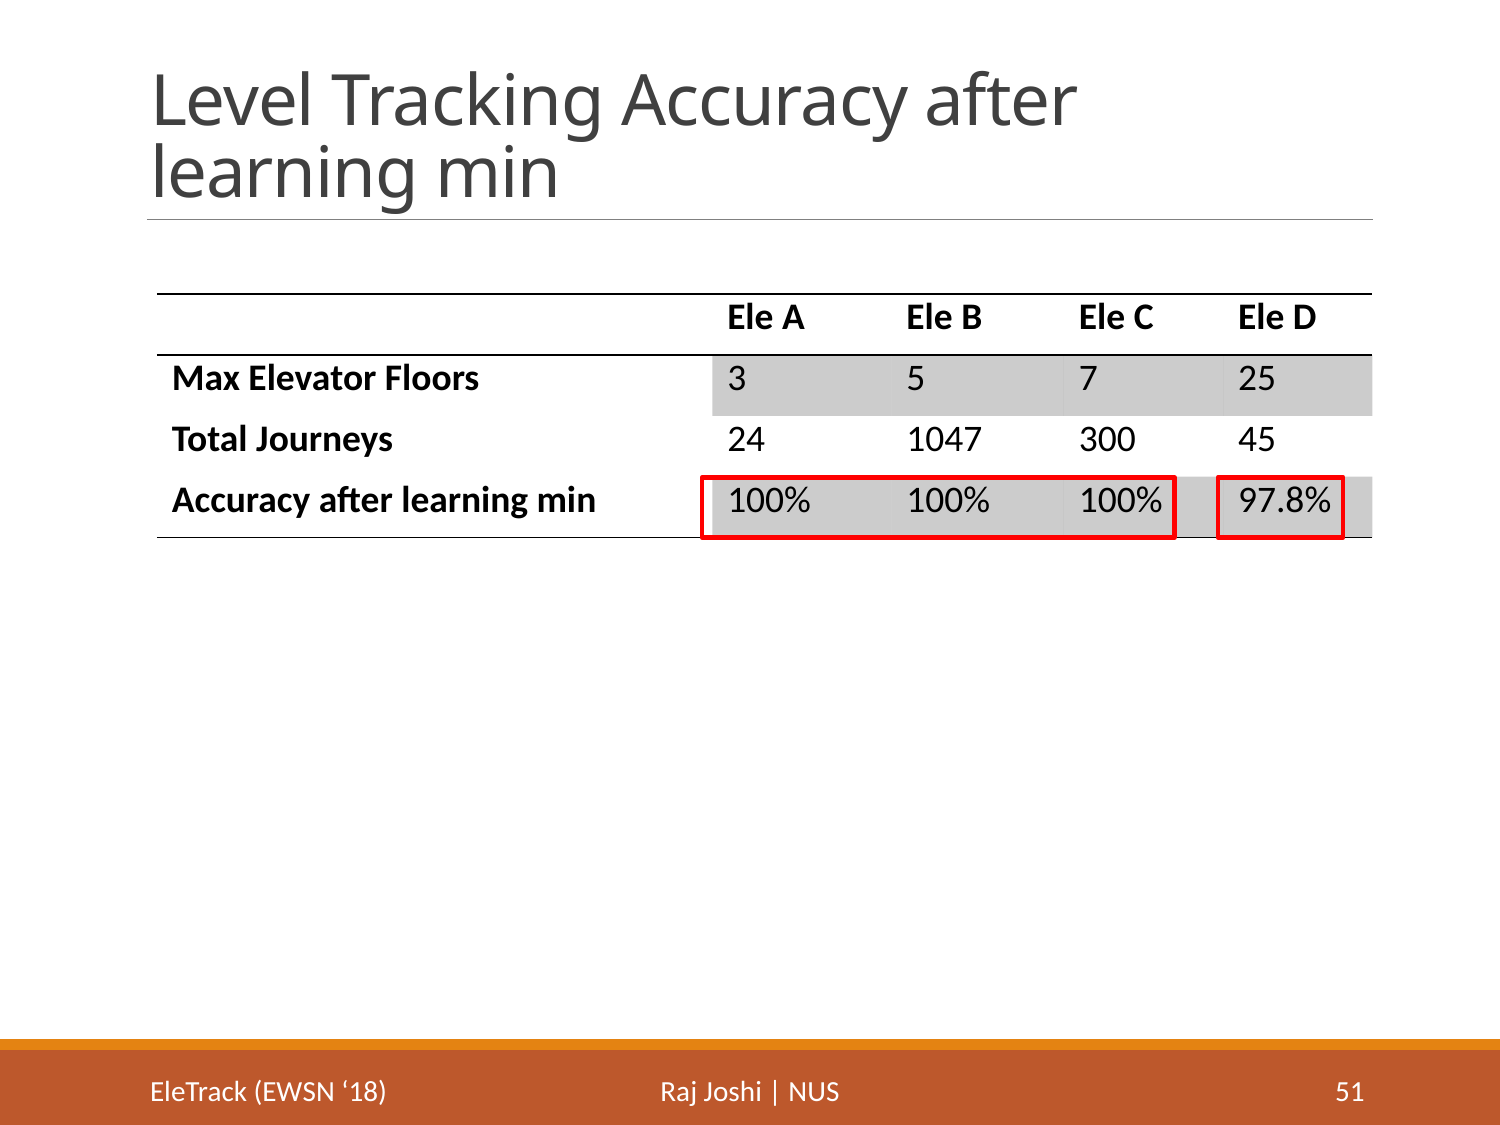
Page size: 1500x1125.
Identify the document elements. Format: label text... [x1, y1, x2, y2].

text_box [1217, 476, 1344, 539]
text_box [701, 476, 1176, 539]
footer Raj Joshi | NUS [453, 1059, 1047, 1120]
slide_number 51 [1218, 1059, 1380, 1120]
slide_number EleTrack (EWSN ‘18) [135, 1059, 440, 1120]
